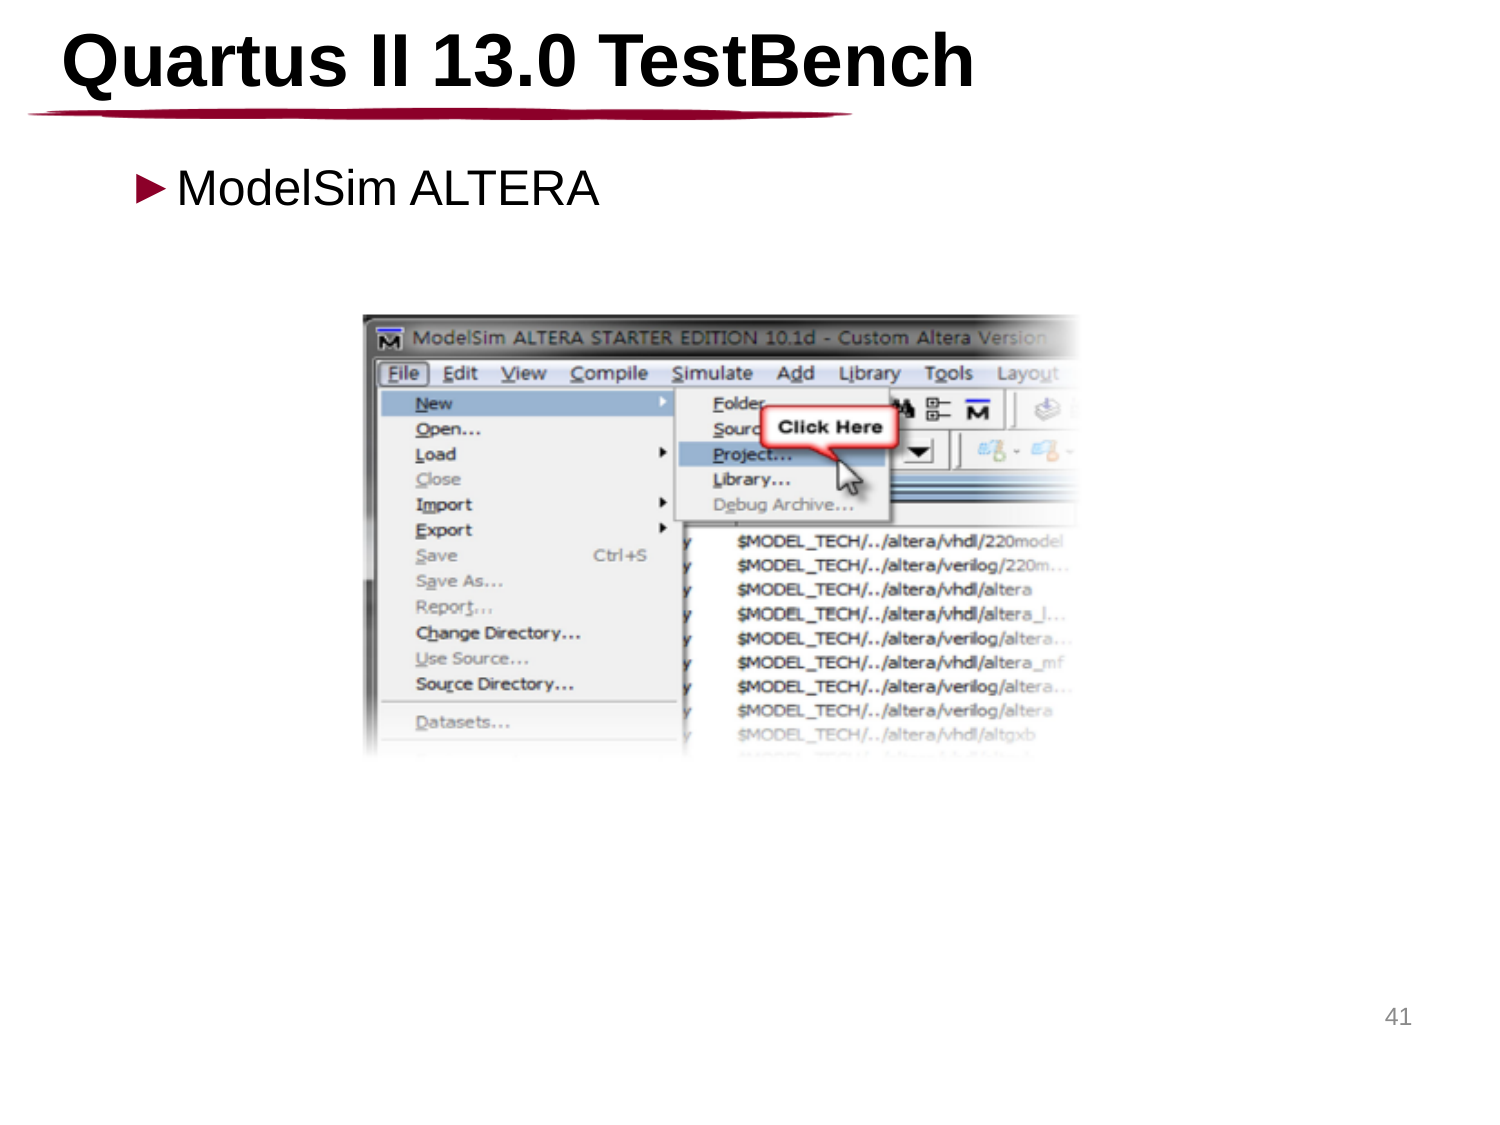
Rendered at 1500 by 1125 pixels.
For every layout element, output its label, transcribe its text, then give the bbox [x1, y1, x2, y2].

picture [25, 98, 861, 130]
text_box Quartus II 13.0 TestBench [0, 75, 1267, 111]
list ModelSim ALTERA [111, 155, 775, 898]
slide_number 41 [1090, 977, 1428, 1038]
picture [347, 295, 1201, 794]
text_box [0, 0, 1500, 75]
